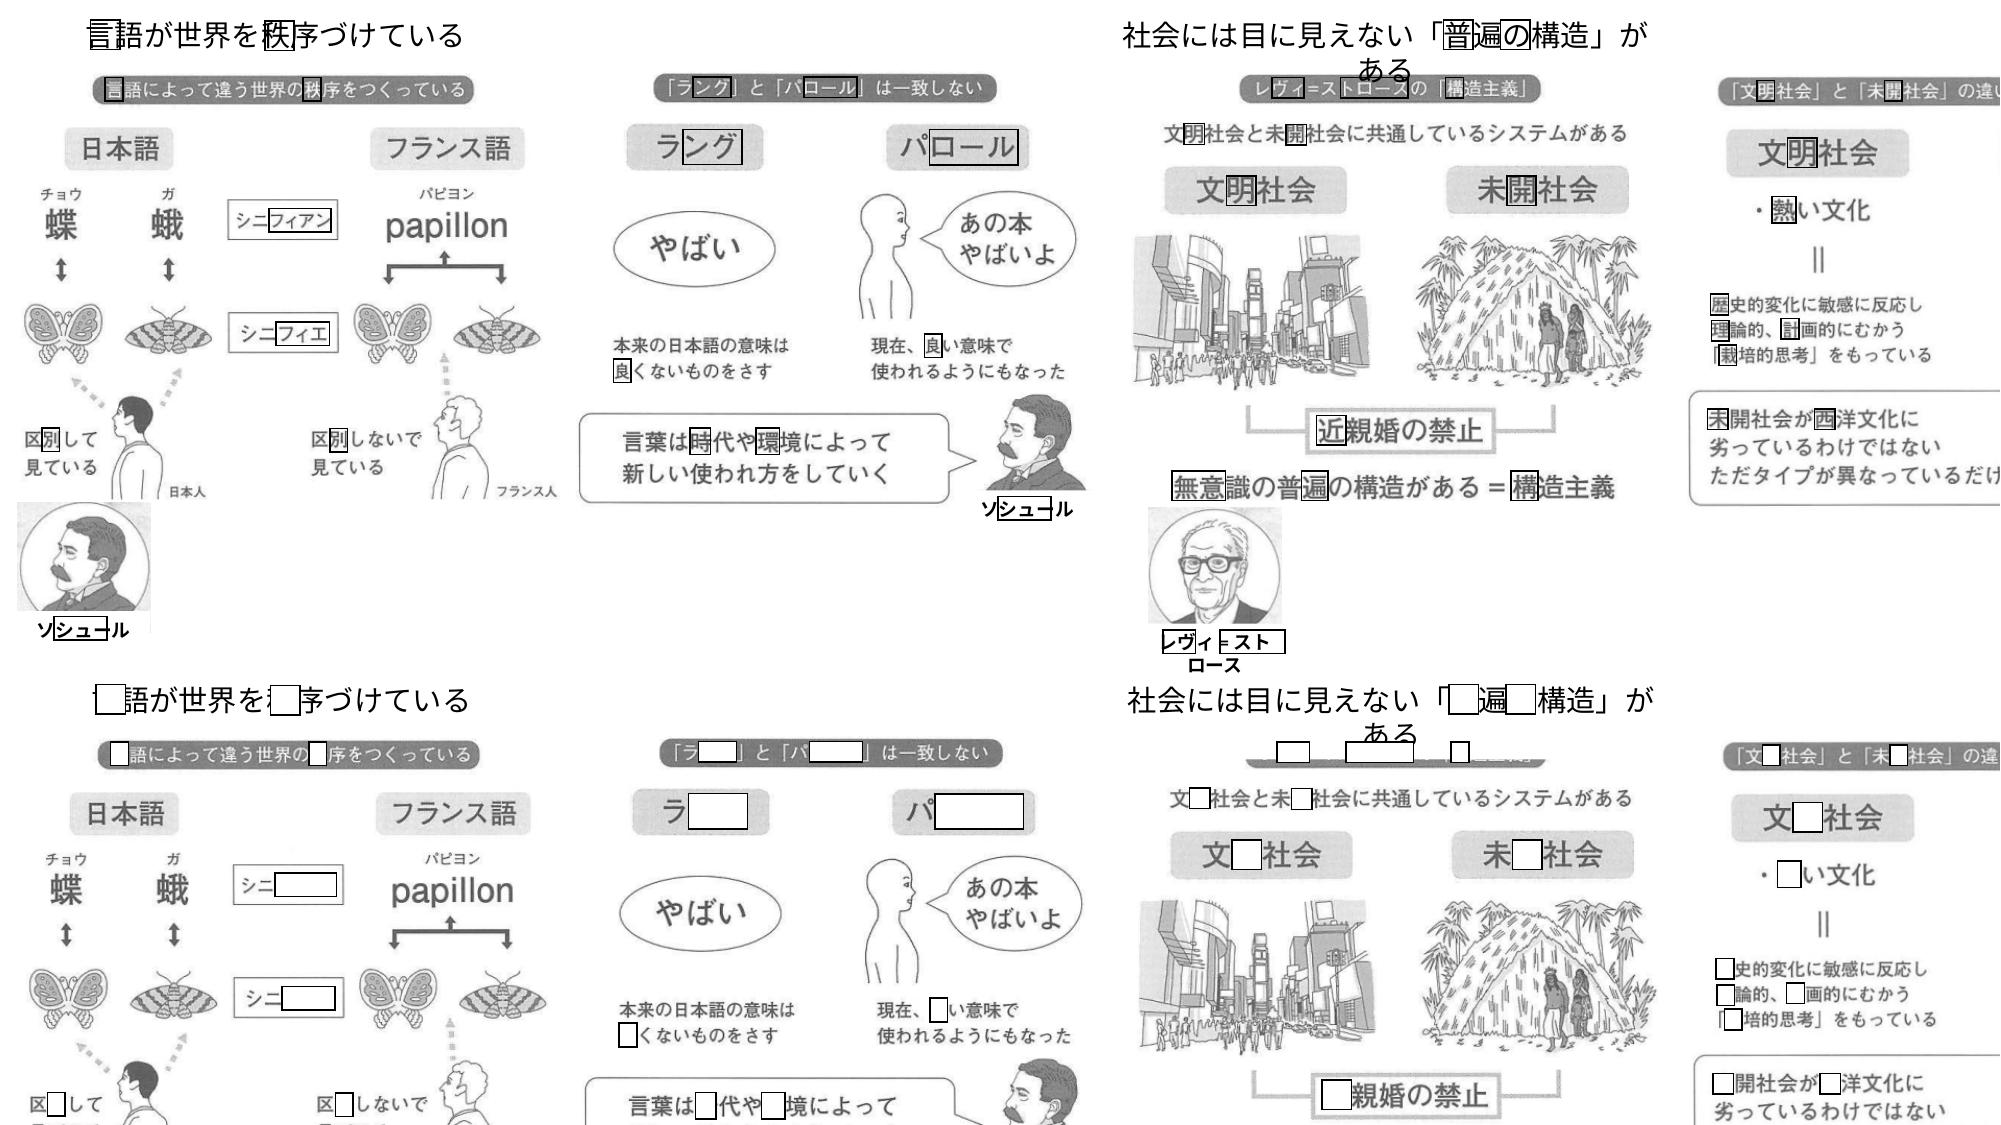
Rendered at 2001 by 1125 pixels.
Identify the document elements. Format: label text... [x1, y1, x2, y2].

text_box 社会には目に見えない「普遍の構造」がある [1099, 10, 1672, 95]
text_box [1448, 683, 1479, 715]
text_box [997, 510, 1052, 521]
picture [1692, 736, 2000, 1125]
text_box [1442, 19, 1474, 50]
text_box [89, 19, 121, 50]
text_box 社会には目に見えない「普遍の構造」がある [1104, 674, 1678, 760]
text_box [269, 684, 301, 716]
text_box 言語が世界を秩序づけている [39, 10, 512, 61]
text_box 言語が世界を秩序づけている [44, 674, 518, 725]
text_box [1499, 19, 1531, 50]
picture [22, 736, 572, 1125]
picture [1137, 737, 1658, 1125]
picture [1148, 507, 1282, 641]
text_box [1162, 641, 1196, 655]
text_box [1505, 683, 1536, 715]
picture [16, 71, 566, 633]
picture [575, 71, 1094, 510]
picture [581, 736, 1100, 1125]
picture [1687, 71, 2000, 512]
text_box [95, 683, 126, 715]
text_box [1219, 629, 1286, 655]
text_box レヴィ=ストロース [1130, 623, 1299, 674]
picture [1131, 72, 1653, 503]
text_box [53, 633, 108, 641]
text_box ソシュール [960, 510, 1094, 528]
text_box ソシュール [17, 633, 151, 649]
text_box [264, 20, 295, 51]
